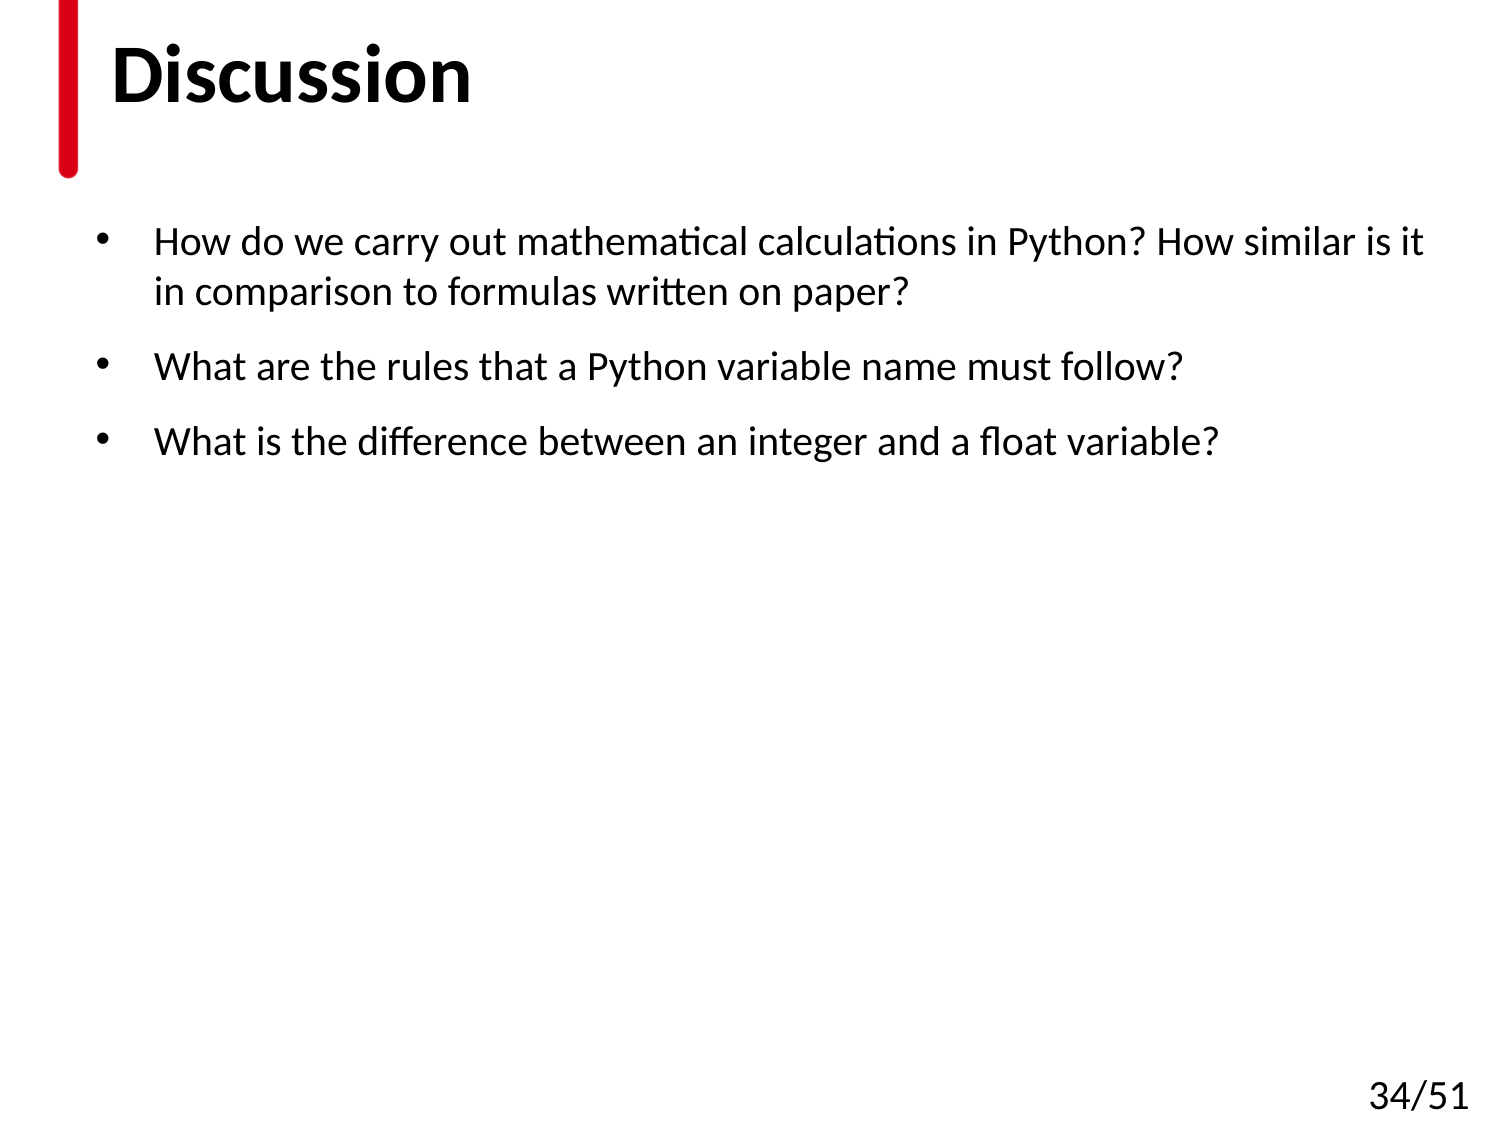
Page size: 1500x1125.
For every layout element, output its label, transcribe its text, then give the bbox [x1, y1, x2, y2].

picture [57, 0, 81, 200]
list How do we carry out mathematical calculations in Python? How similar is it in comparison to formulas written on paper? What are the rules that a Python variable name must follow? What is the difference between an integer and a float variable? [80, 206, 1470, 701]
title Discussion [96, 0, 1500, 138]
